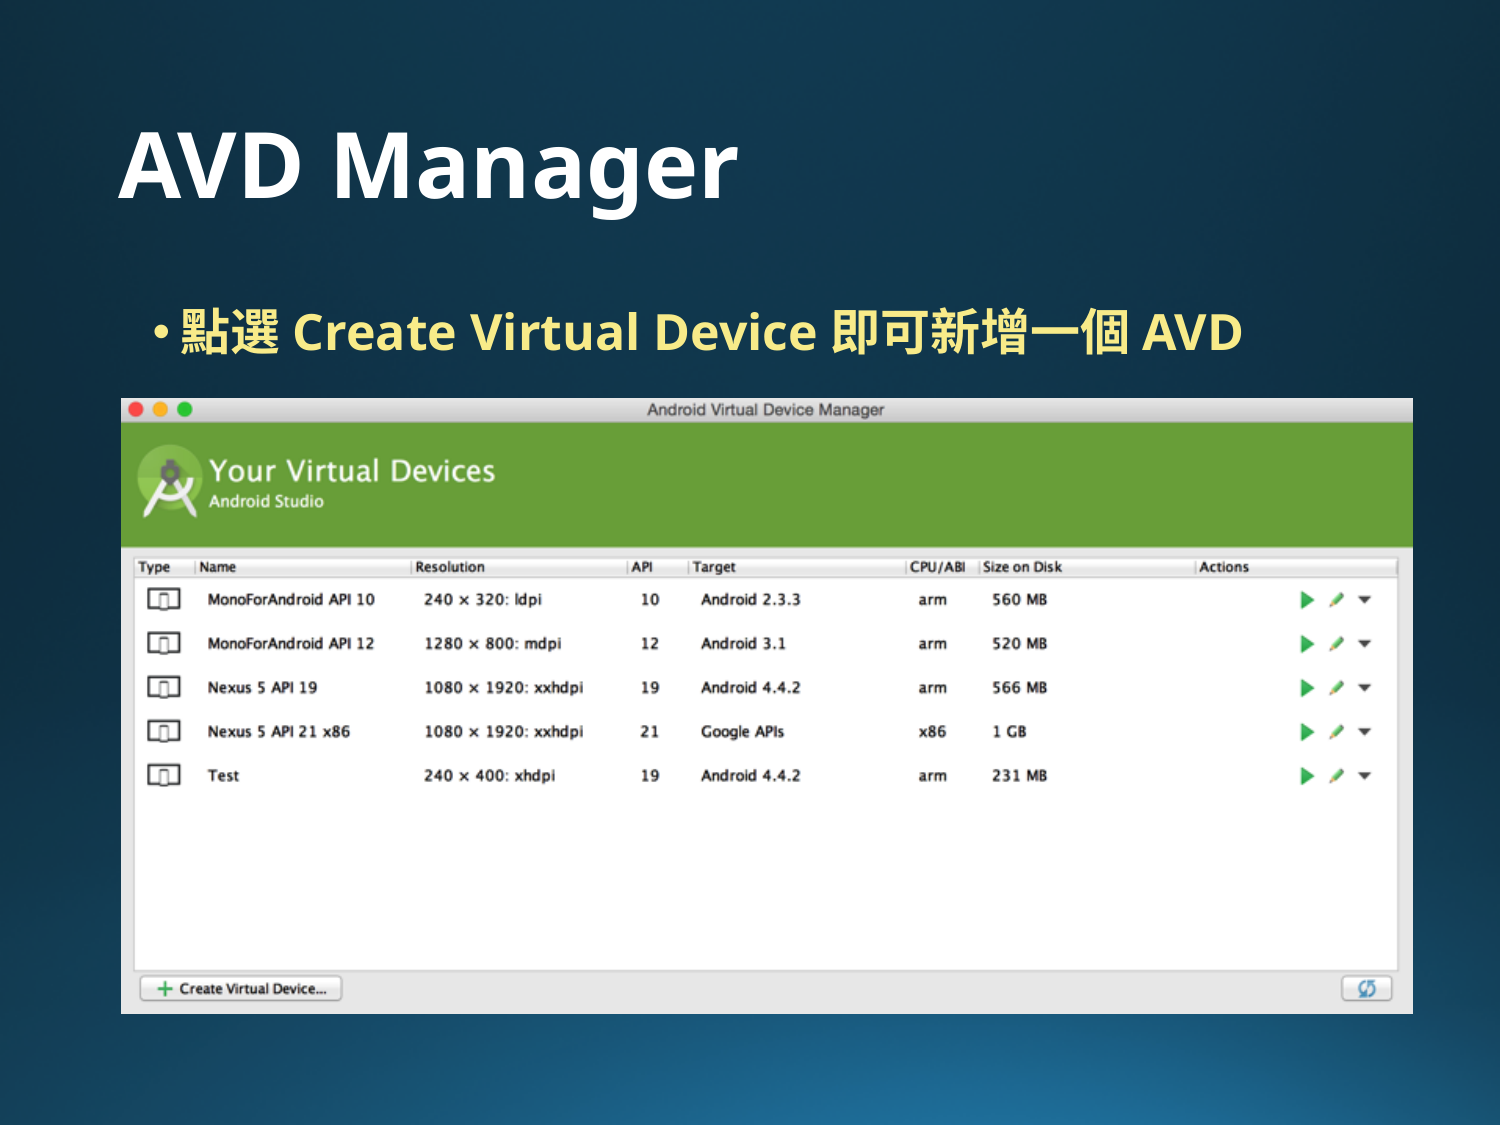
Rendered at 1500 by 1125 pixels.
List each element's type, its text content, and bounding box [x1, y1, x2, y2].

title AVD Manager [103, 59, 1397, 278]
list 點選Create Virtual Device即可新增一個AVD [137, 299, 1397, 398]
picture [0, 0, 1500, 1125]
